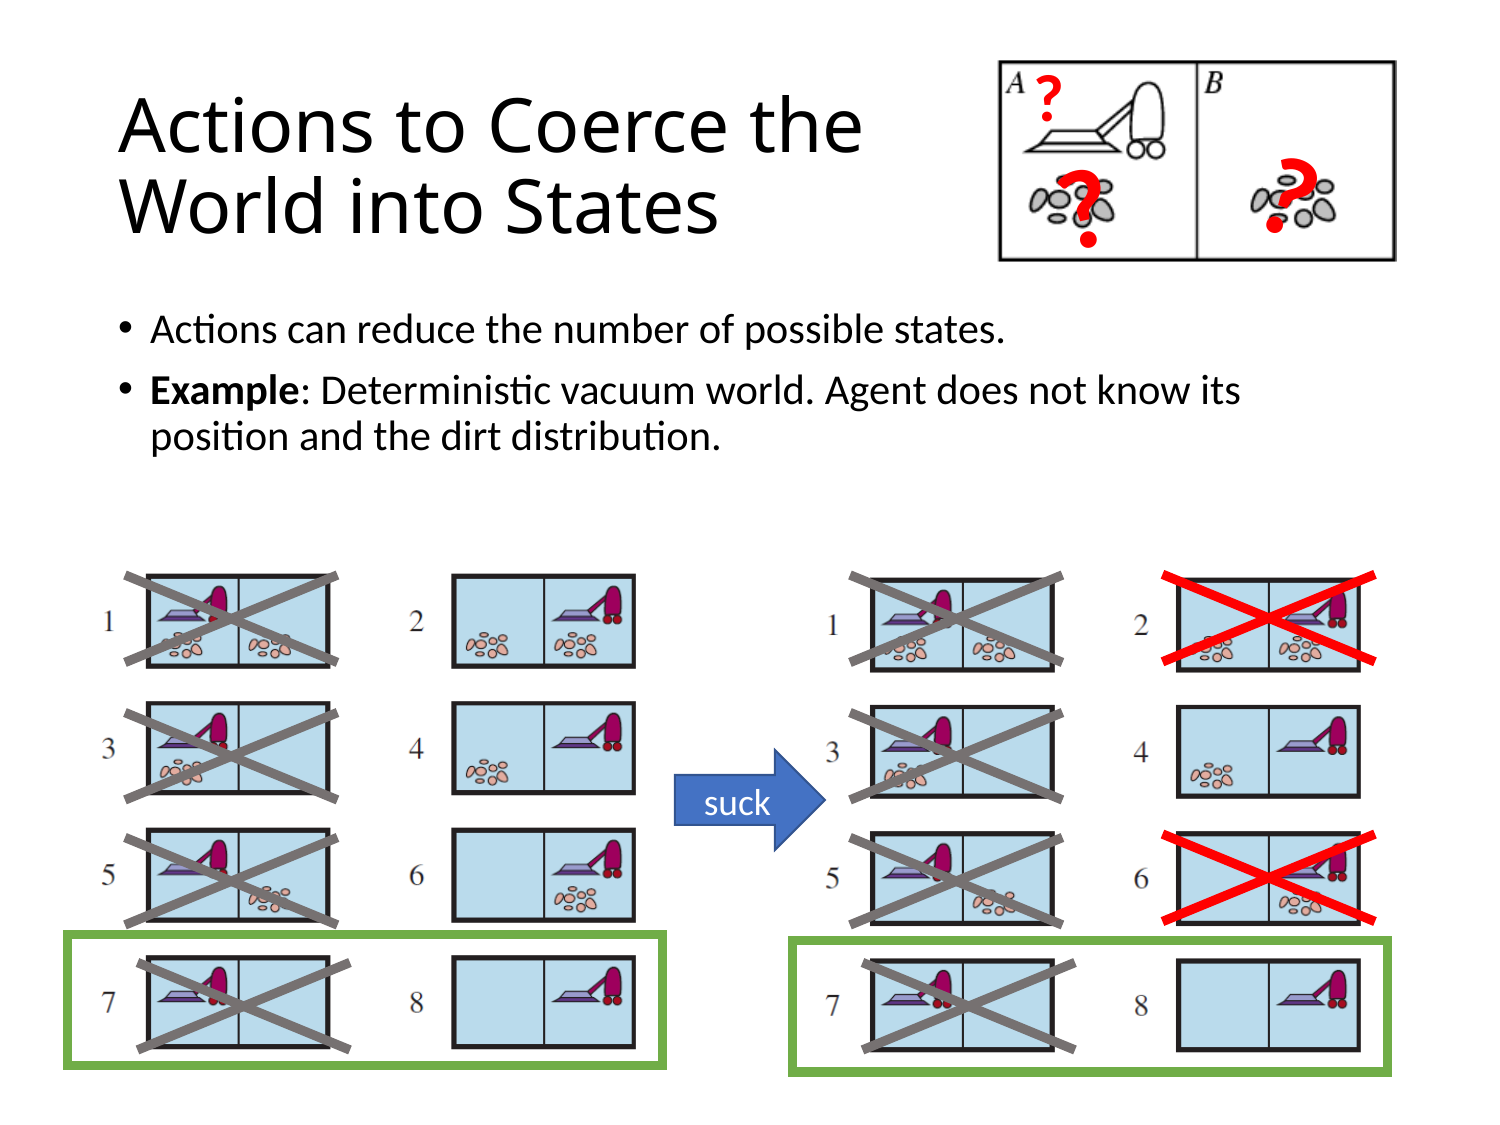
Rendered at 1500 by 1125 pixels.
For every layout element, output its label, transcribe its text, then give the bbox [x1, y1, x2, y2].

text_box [124, 837, 338, 925]
text_box [792, 940, 1388, 1073]
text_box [124, 574, 338, 663]
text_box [849, 574, 1063, 663]
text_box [124, 712, 338, 800]
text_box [996, 47, 1397, 282]
list Actions can reduce the number of possible states. Example: Deterministic vacuum world. Agent does not know its position and the dirt distribution. [103, 299, 1397, 469]
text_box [862, 962, 1075, 1050]
picture [799, 562, 1388, 1069]
title Actions to Coerce the World into States [103, 59, 996, 278]
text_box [849, 837, 1063, 925]
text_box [1162, 833, 1375, 922]
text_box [137, 962, 350, 1050]
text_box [849, 712, 1063, 800]
text_box [67, 934, 663, 1067]
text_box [1162, 574, 1375, 662]
text_box suck [673, 747, 799, 853]
picture [74, 558, 663, 1066]
